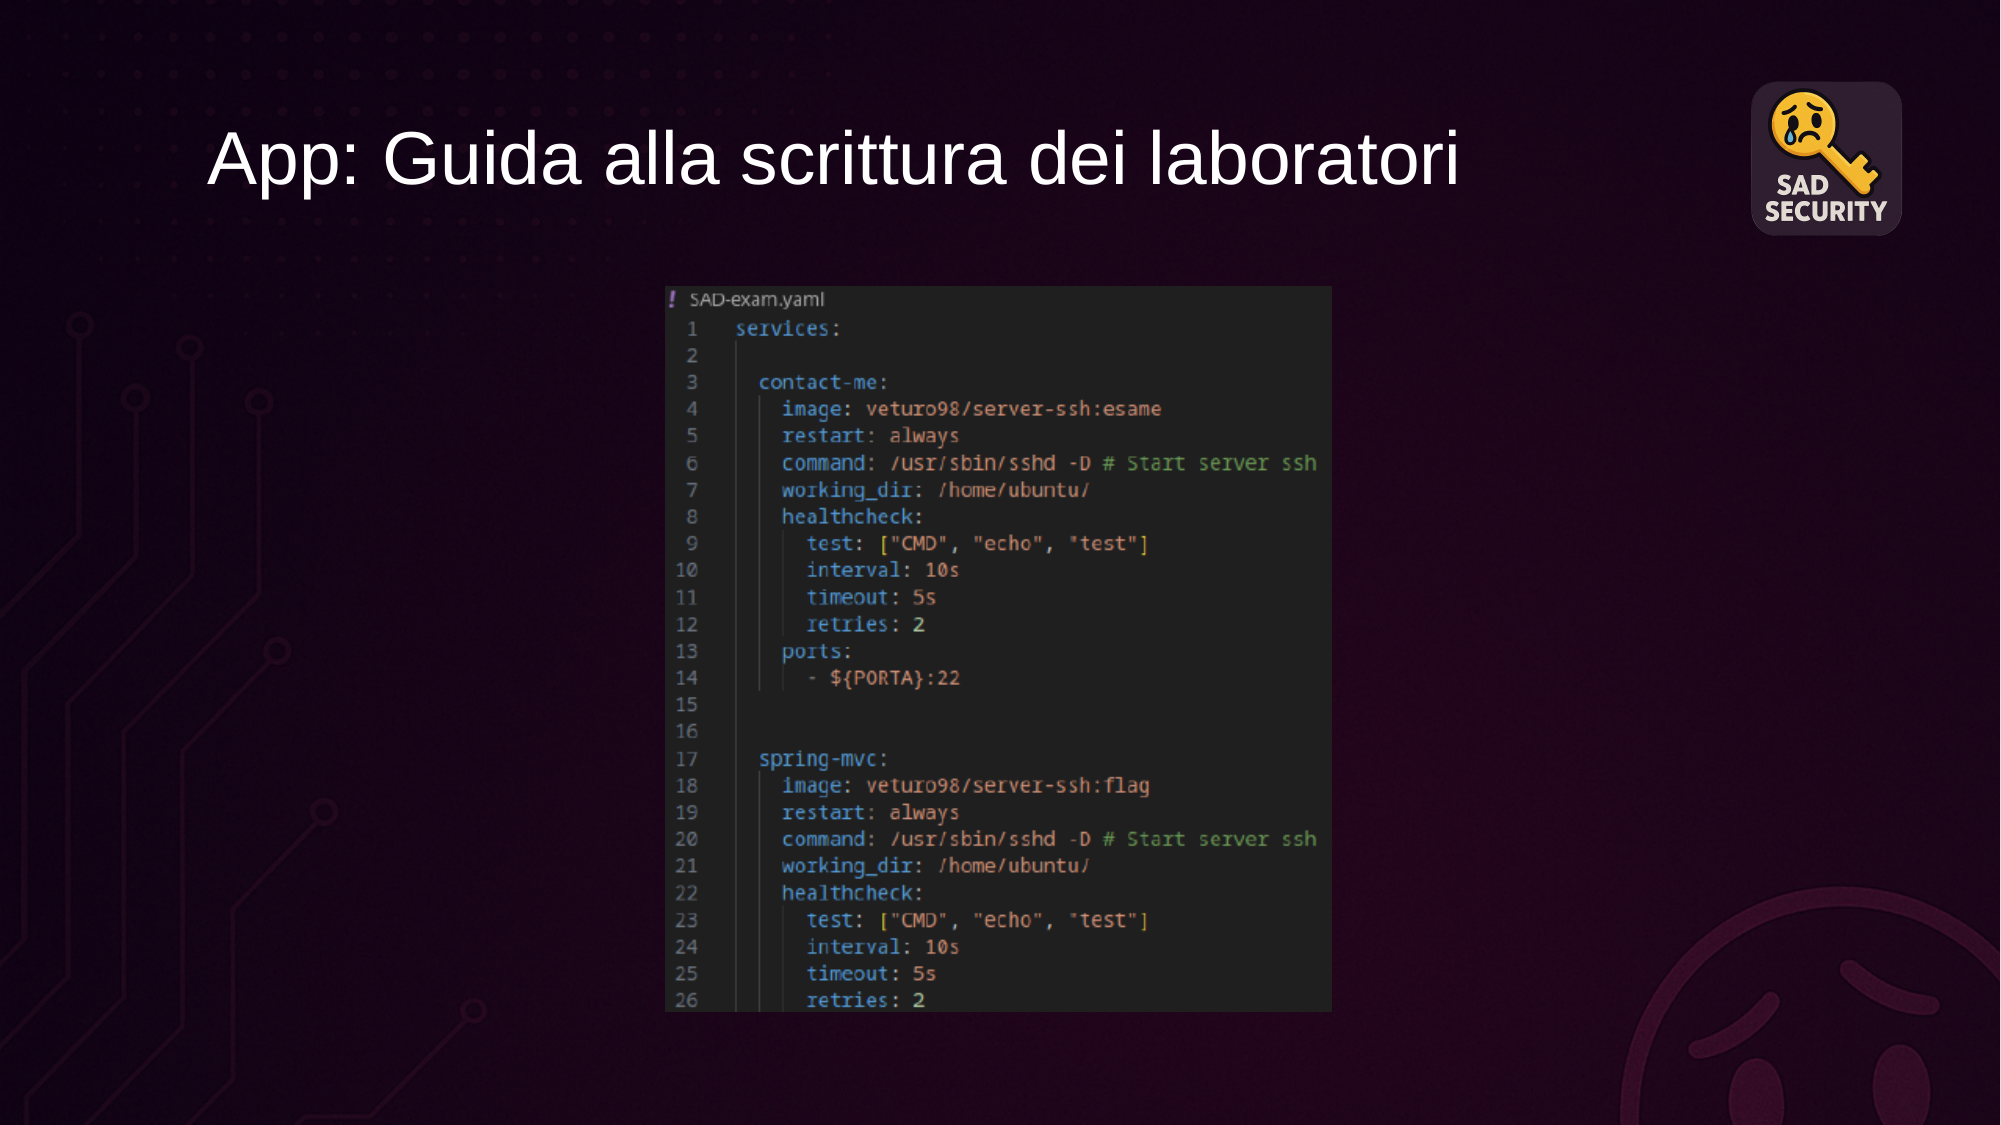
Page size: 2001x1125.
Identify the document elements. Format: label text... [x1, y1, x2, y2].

picture [0, 0, 2001, 1125]
text_box App: Guida alla scrittura dei laboratori [192, 102, 1570, 208]
